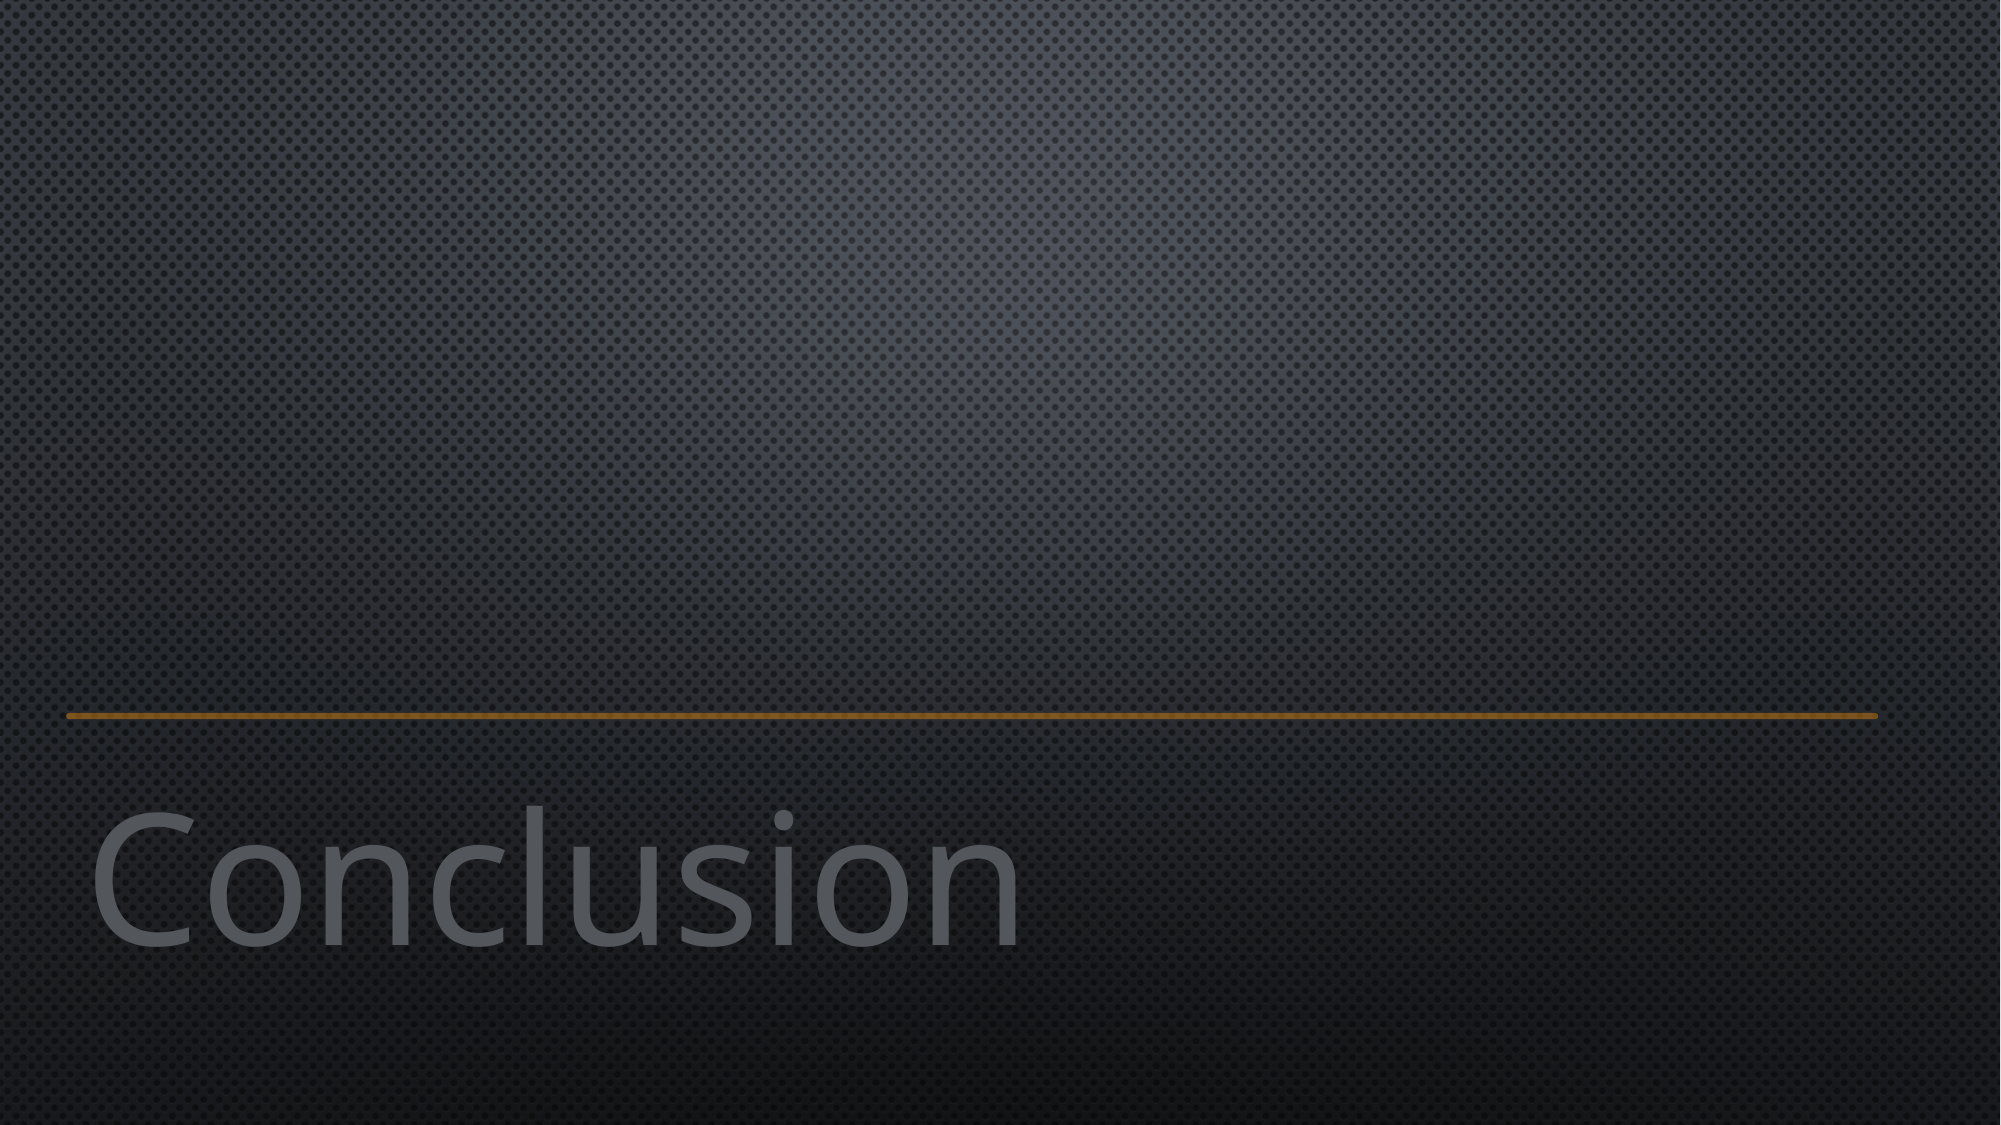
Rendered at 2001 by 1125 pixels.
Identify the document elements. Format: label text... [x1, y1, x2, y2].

title Conclusion [69, 720, 1695, 1029]
